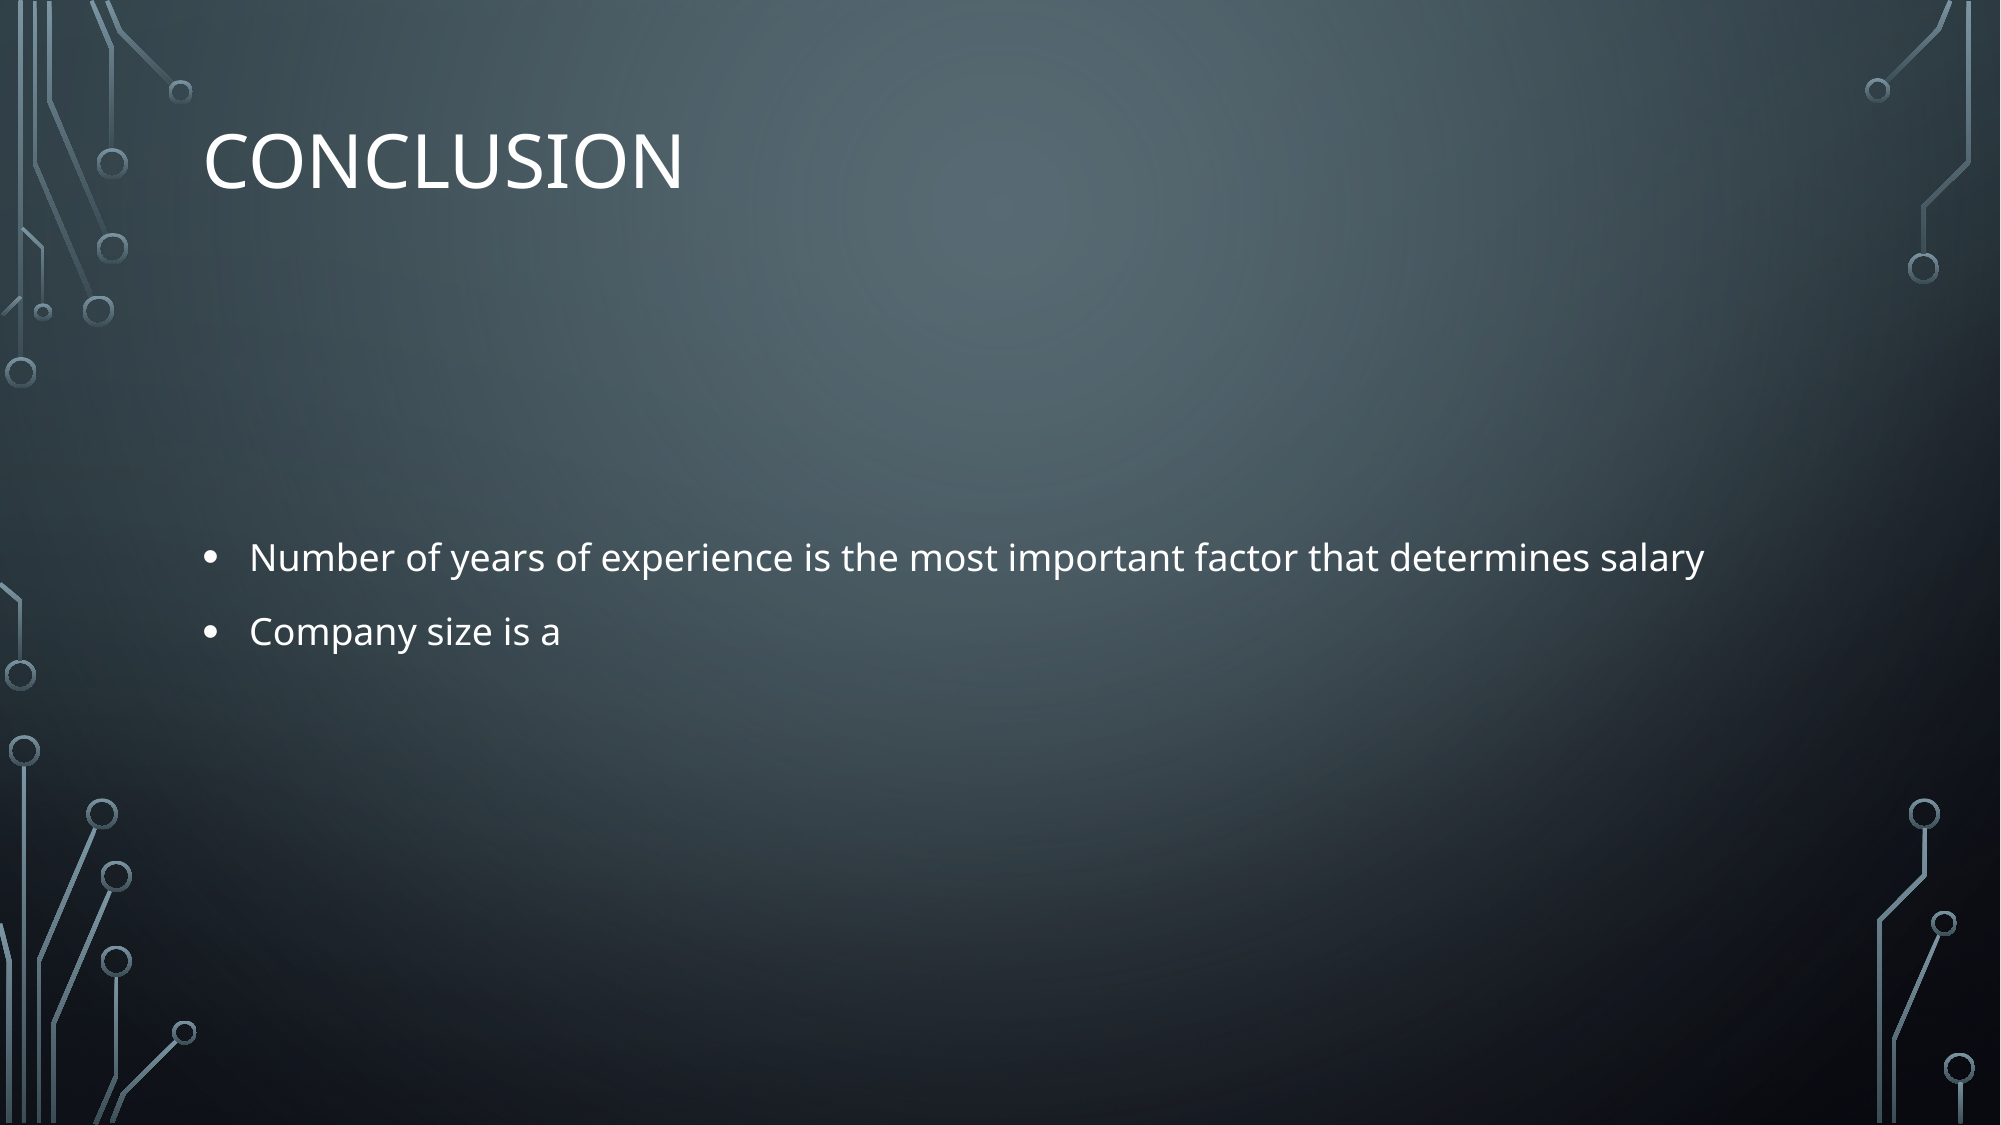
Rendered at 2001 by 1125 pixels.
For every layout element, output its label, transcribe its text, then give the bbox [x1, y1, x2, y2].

title CONCLUSION [187, 99, 1813, 229]
list Number of years of experience is the most important factor that determines salary Company size is a [187, 228, 1812, 950]
